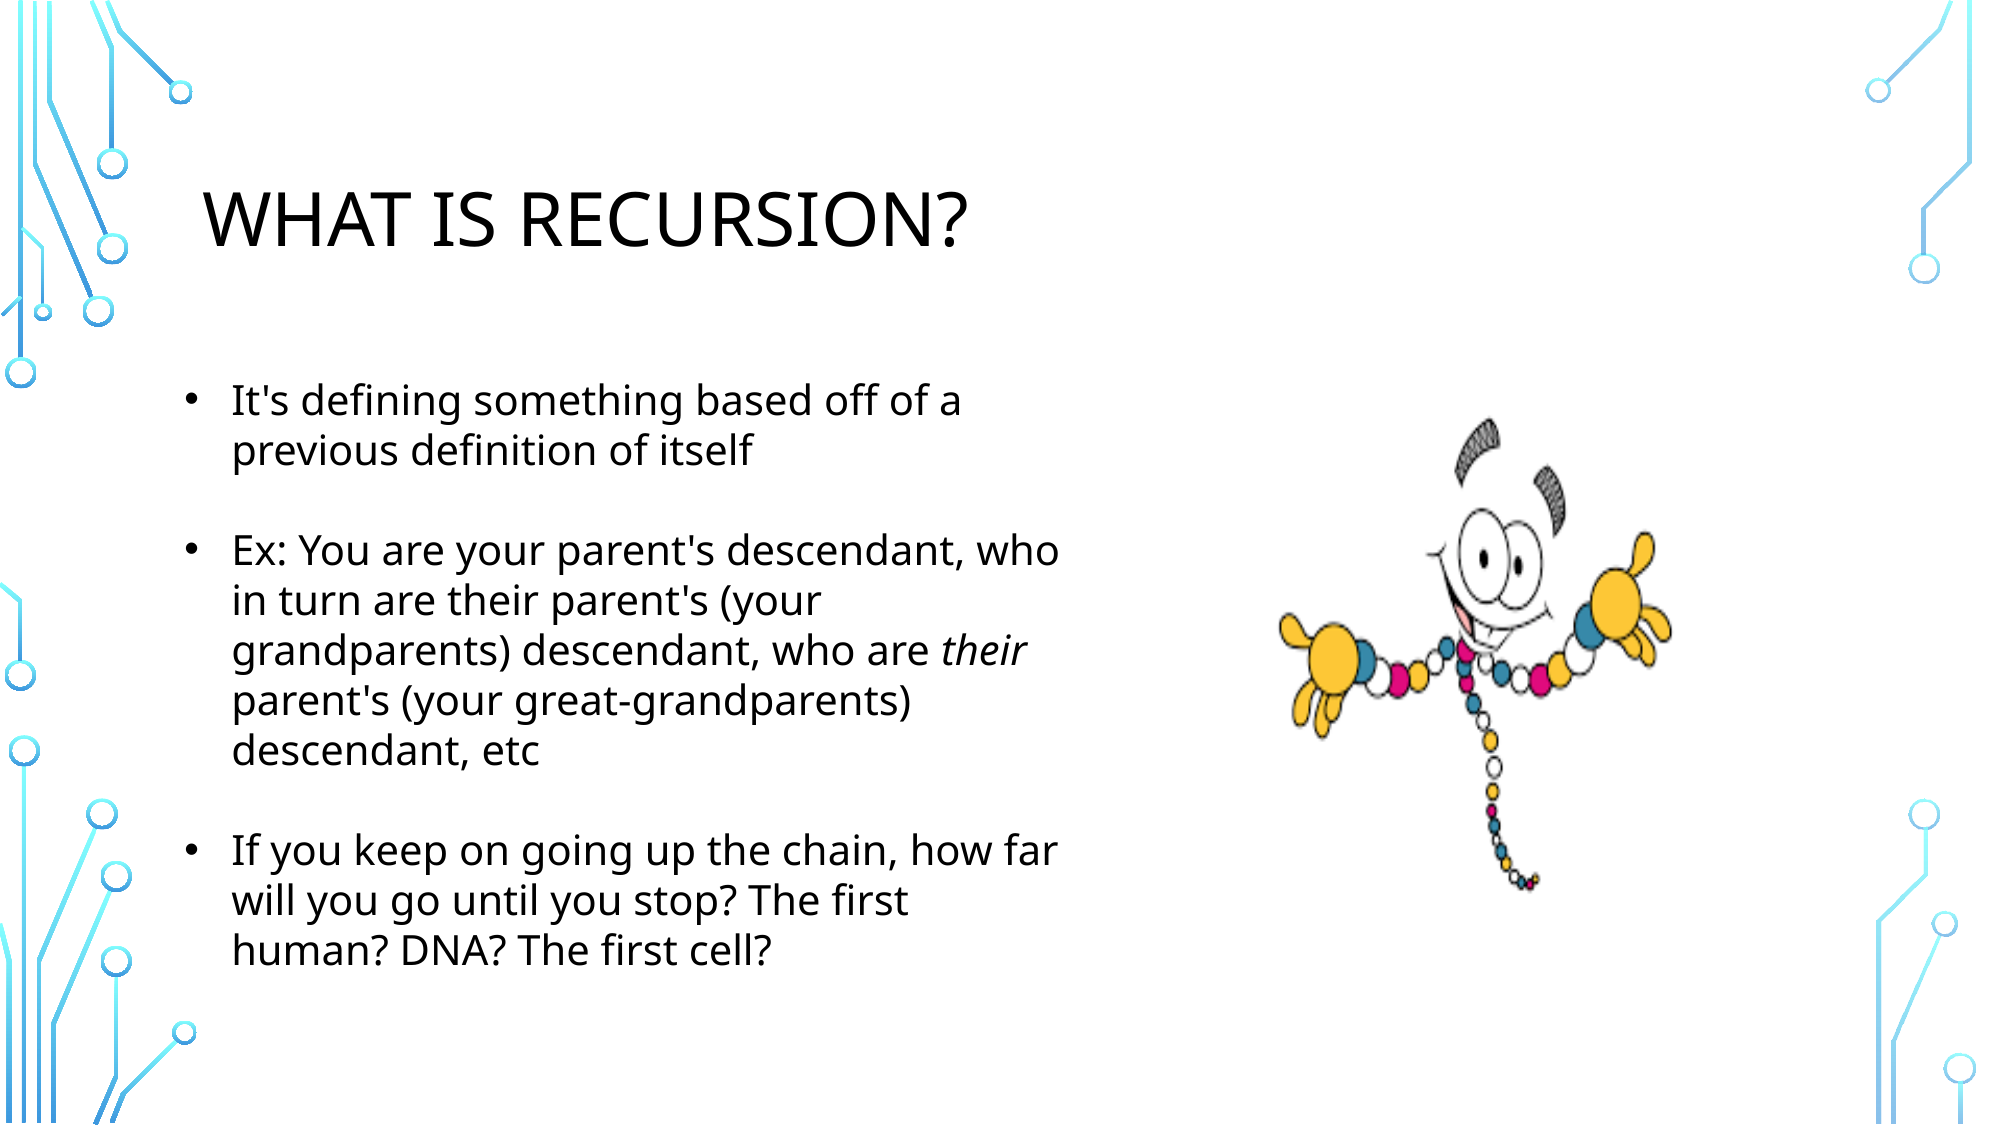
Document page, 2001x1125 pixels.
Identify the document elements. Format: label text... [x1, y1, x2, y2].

picture [1163, 404, 1789, 906]
title What is recursion? [187, 101, 1813, 344]
text_box It's defining something based off of a previous definition of itself Ex: You are your parent's descendant, who in turn are their parent's (your grandparents) descendant, who are their parent's (your great-grandparents) descendant, etc If you keep on going up the chain, how far will you go until you stop? The first human? DNA? The first cell? [169, 366, 1084, 735]
